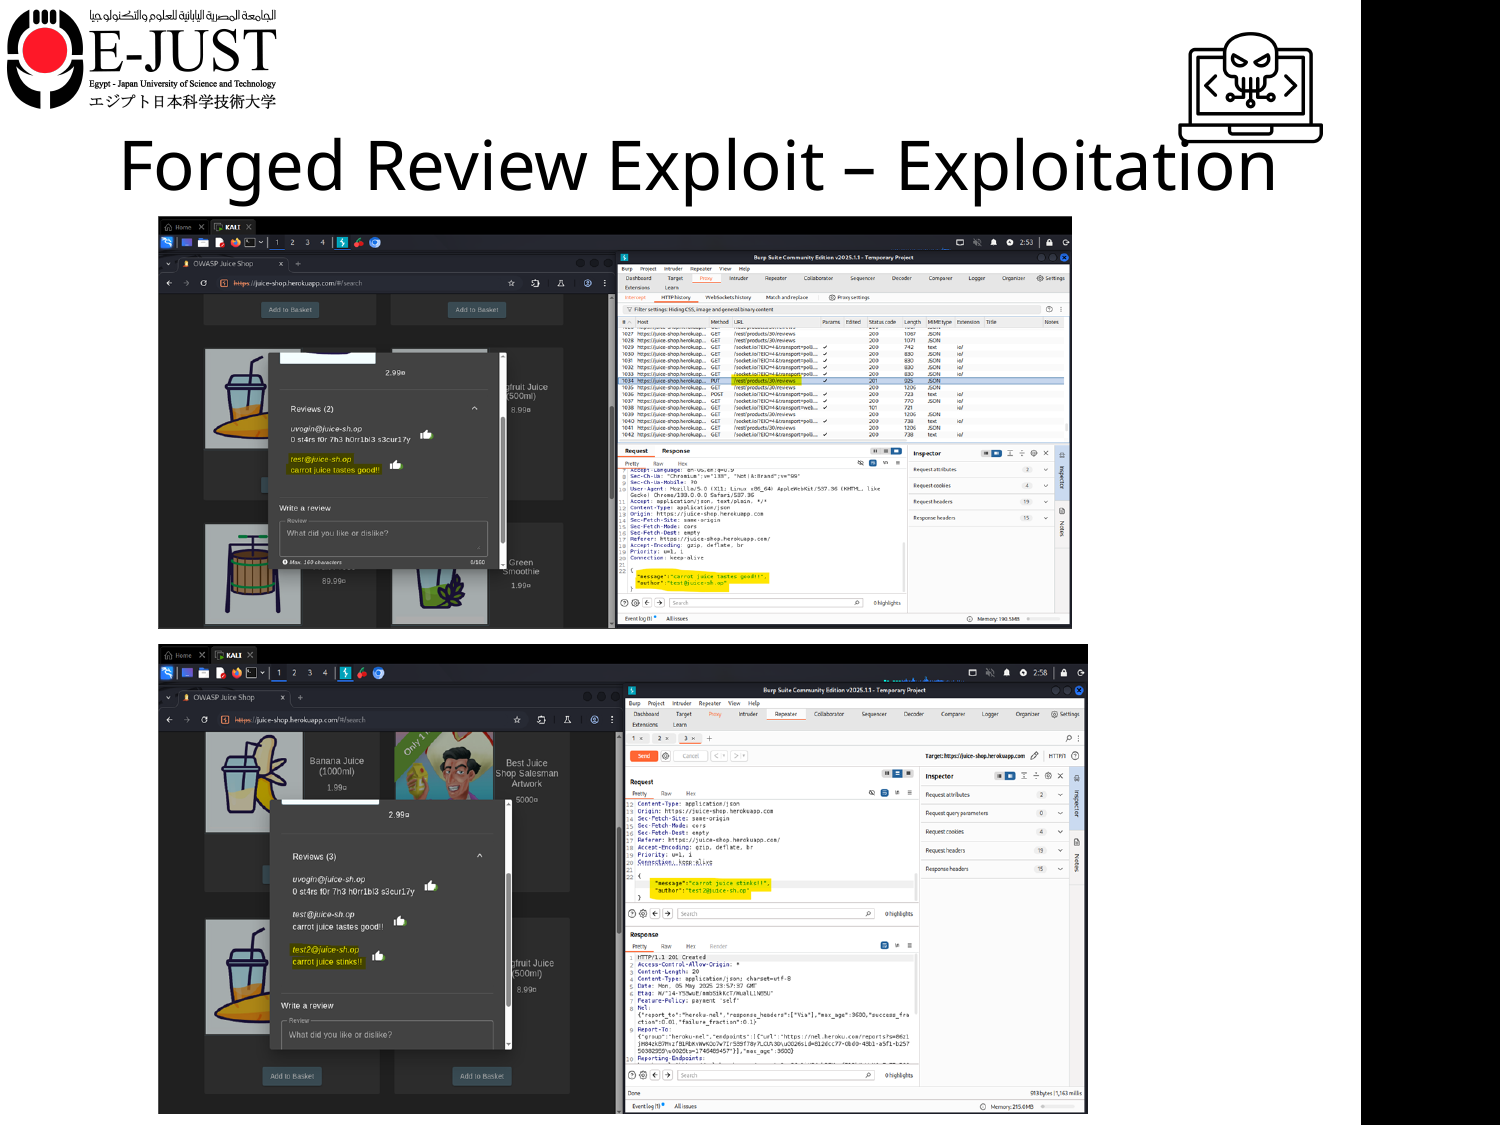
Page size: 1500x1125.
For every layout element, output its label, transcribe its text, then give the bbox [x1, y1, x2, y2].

picture [0, 0, 309, 148]
picture [157, 215, 1072, 630]
picture [1177, 13, 1325, 161]
text_box [1361, 0, 1500, 1125]
picture [157, 643, 1088, 1115]
title Forged Review Exploit – Exploitation [103, 59, 1361, 278]
